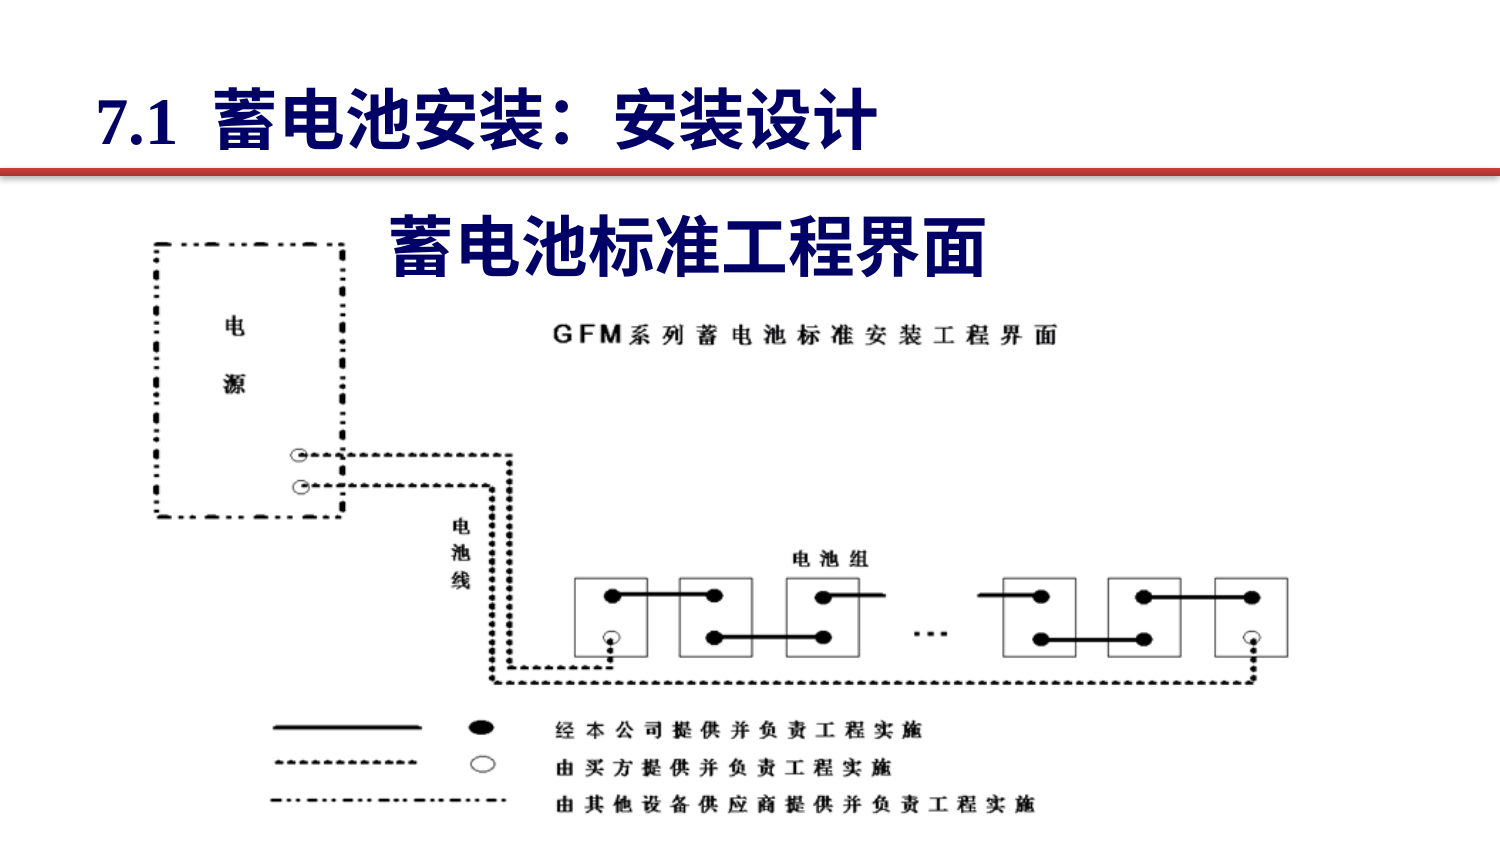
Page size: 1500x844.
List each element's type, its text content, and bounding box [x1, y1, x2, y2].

text_box 7.1 蓄电池安装：安装设计 [0, 70, 895, 166]
picture [152, 241, 1290, 816]
text_box 蓄电池标准工程界面 [373, 197, 1004, 239]
text_box [0, 168, 1500, 176]
